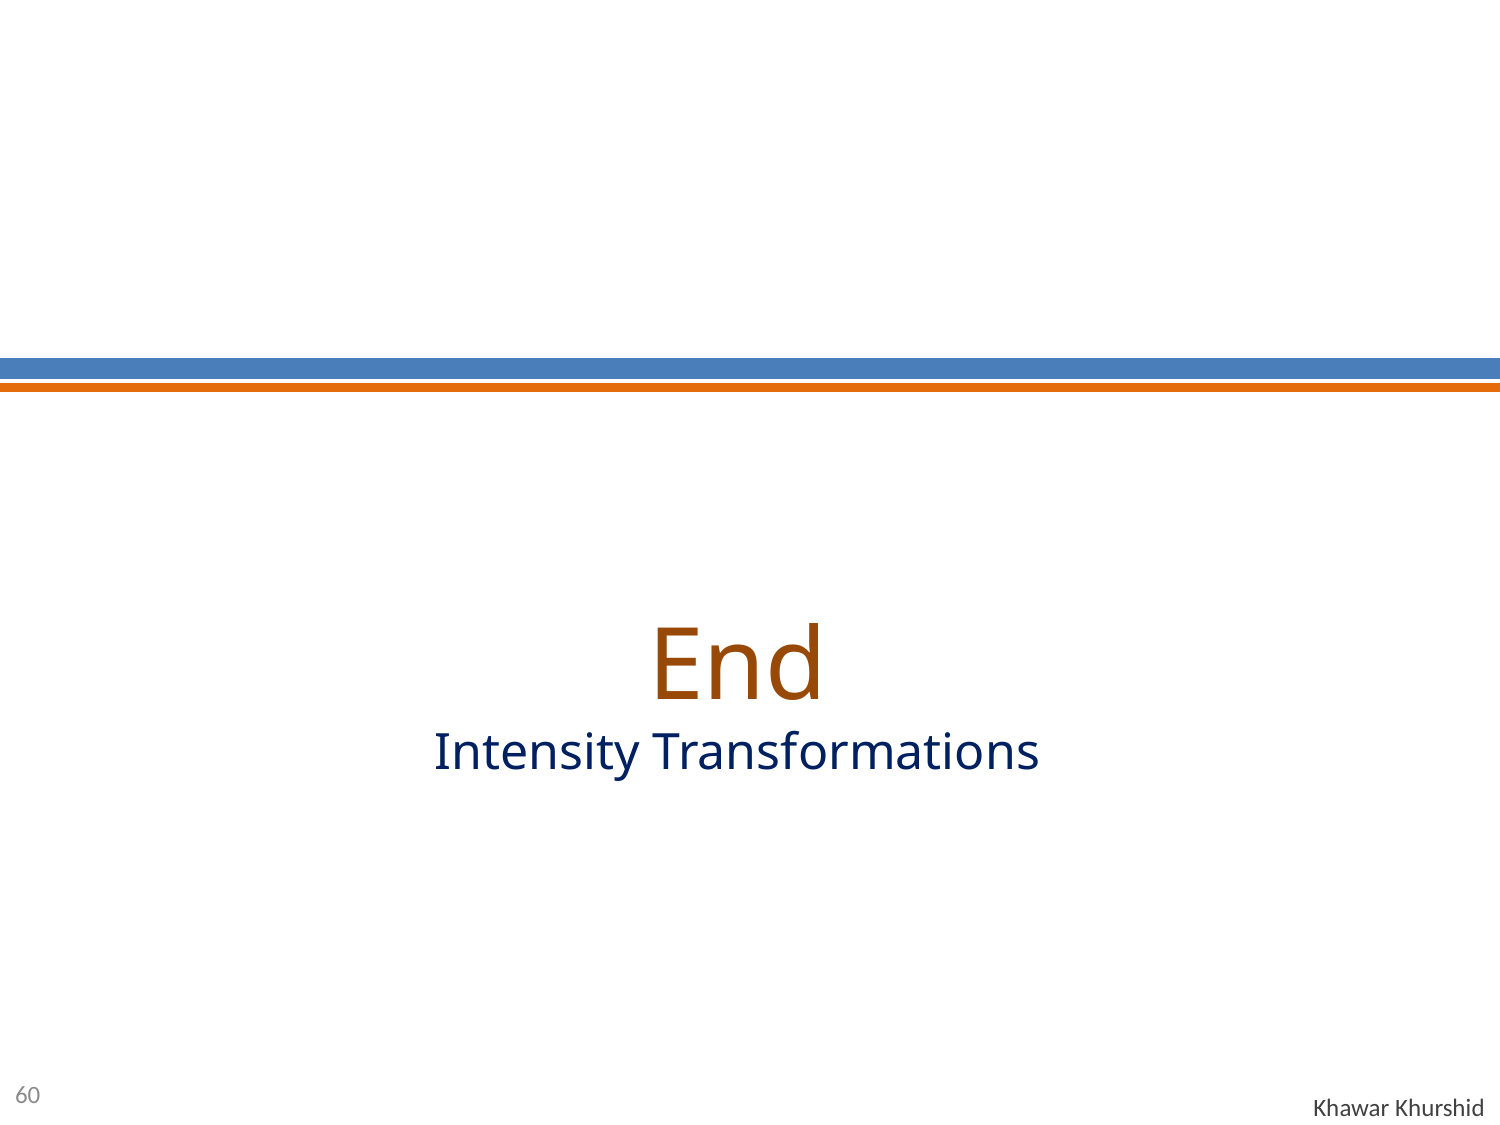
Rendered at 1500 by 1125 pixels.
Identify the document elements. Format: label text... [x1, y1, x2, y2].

slide_number 60 [0, 1063, 350, 1124]
footer Khawar Khurshid [1224, 1087, 1500, 1125]
text_box End Intensity Transformations [362, 592, 1113, 788]
